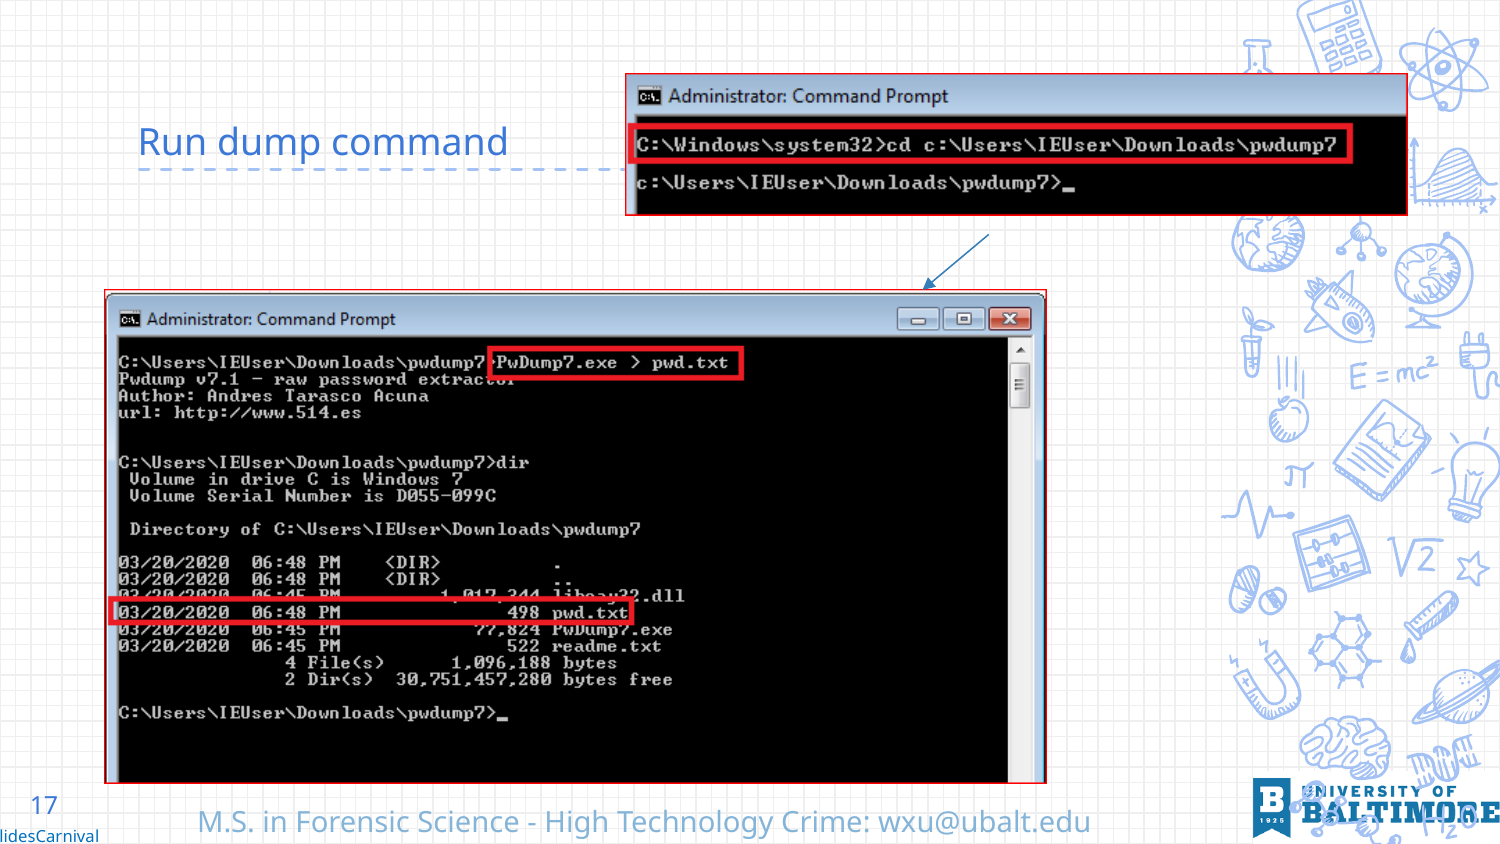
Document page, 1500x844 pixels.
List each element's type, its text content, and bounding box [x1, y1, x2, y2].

picture [1365, 817, 1376, 833]
picture [1316, 786, 1321, 797]
title Run dump command [122, 36, 1130, 178]
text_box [922, 234, 989, 291]
picture [1253, 771, 1500, 844]
picture [624, 72, 1409, 216]
picture [1327, 813, 1336, 822]
slide_number 17 [14, 774, 105, 840]
picture [104, 289, 1047, 784]
